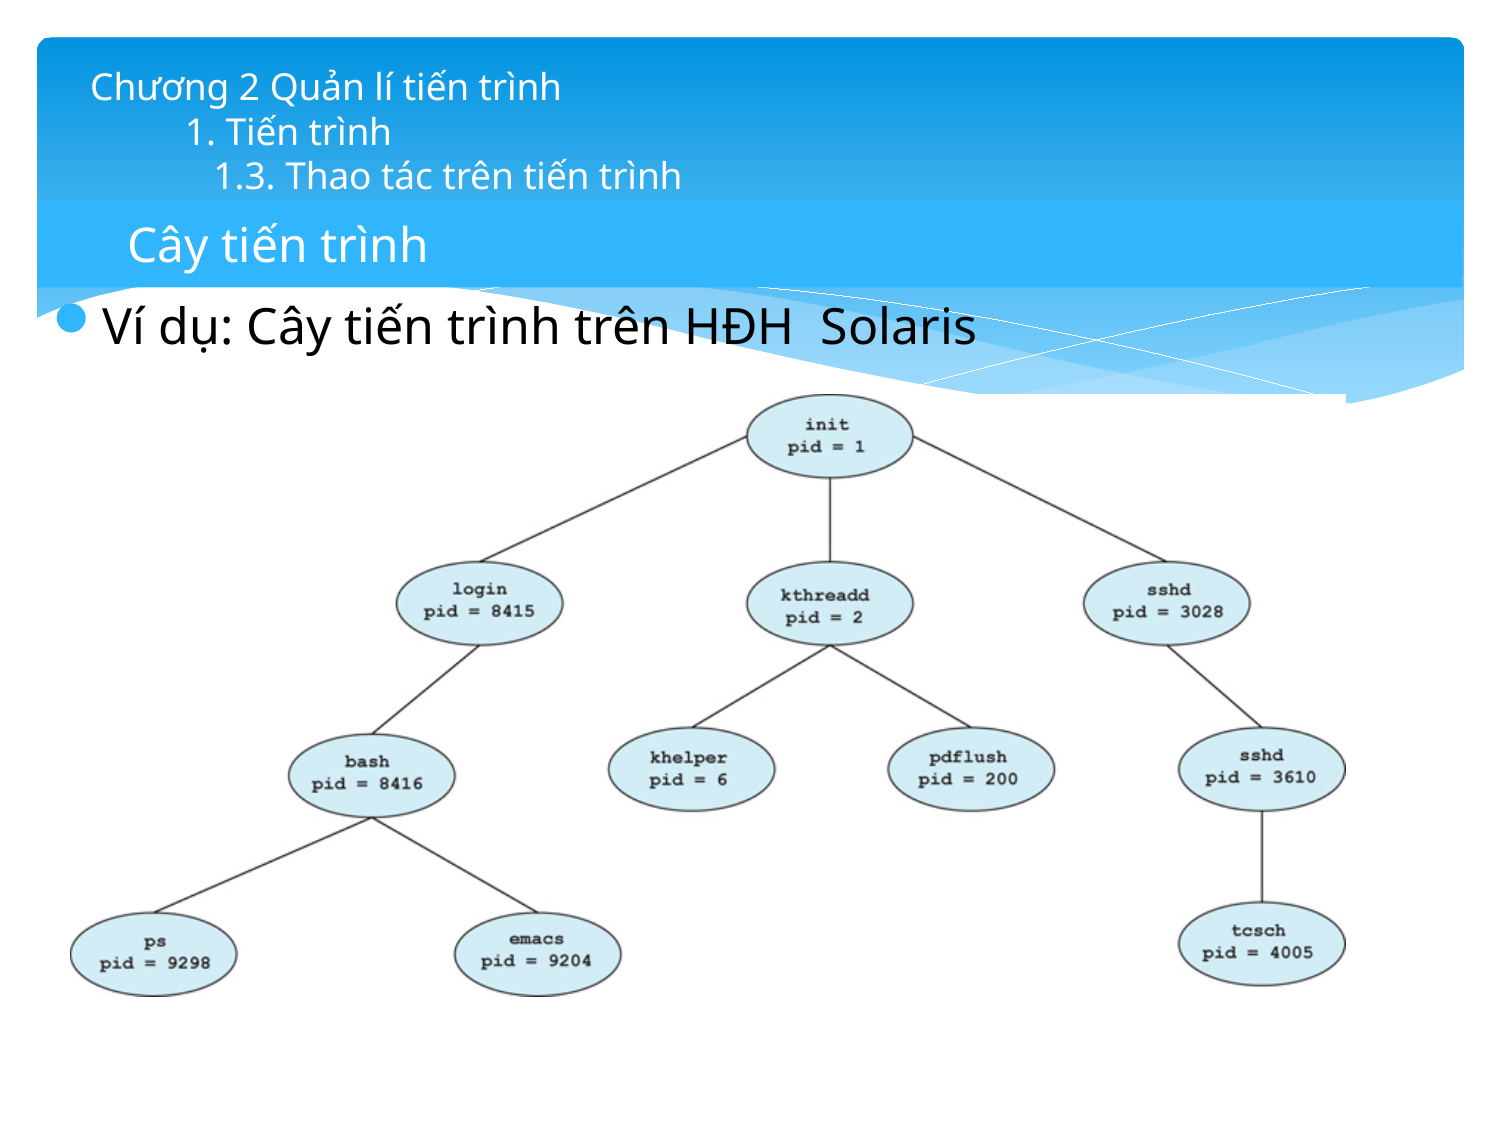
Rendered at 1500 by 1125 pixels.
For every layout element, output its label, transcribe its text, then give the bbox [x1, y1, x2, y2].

text_box Cây tiến trình [36, 199, 1464, 289]
picture [69, 394, 1347, 997]
title Chương 2 Quản lí tiến trình 1. Tiến trình 1.3. Thao tác trên tiến trình [75, 55, 1425, 199]
list Ví dụ: Cây tiến trình trên HĐH Solaris [37, 289, 1463, 638]
